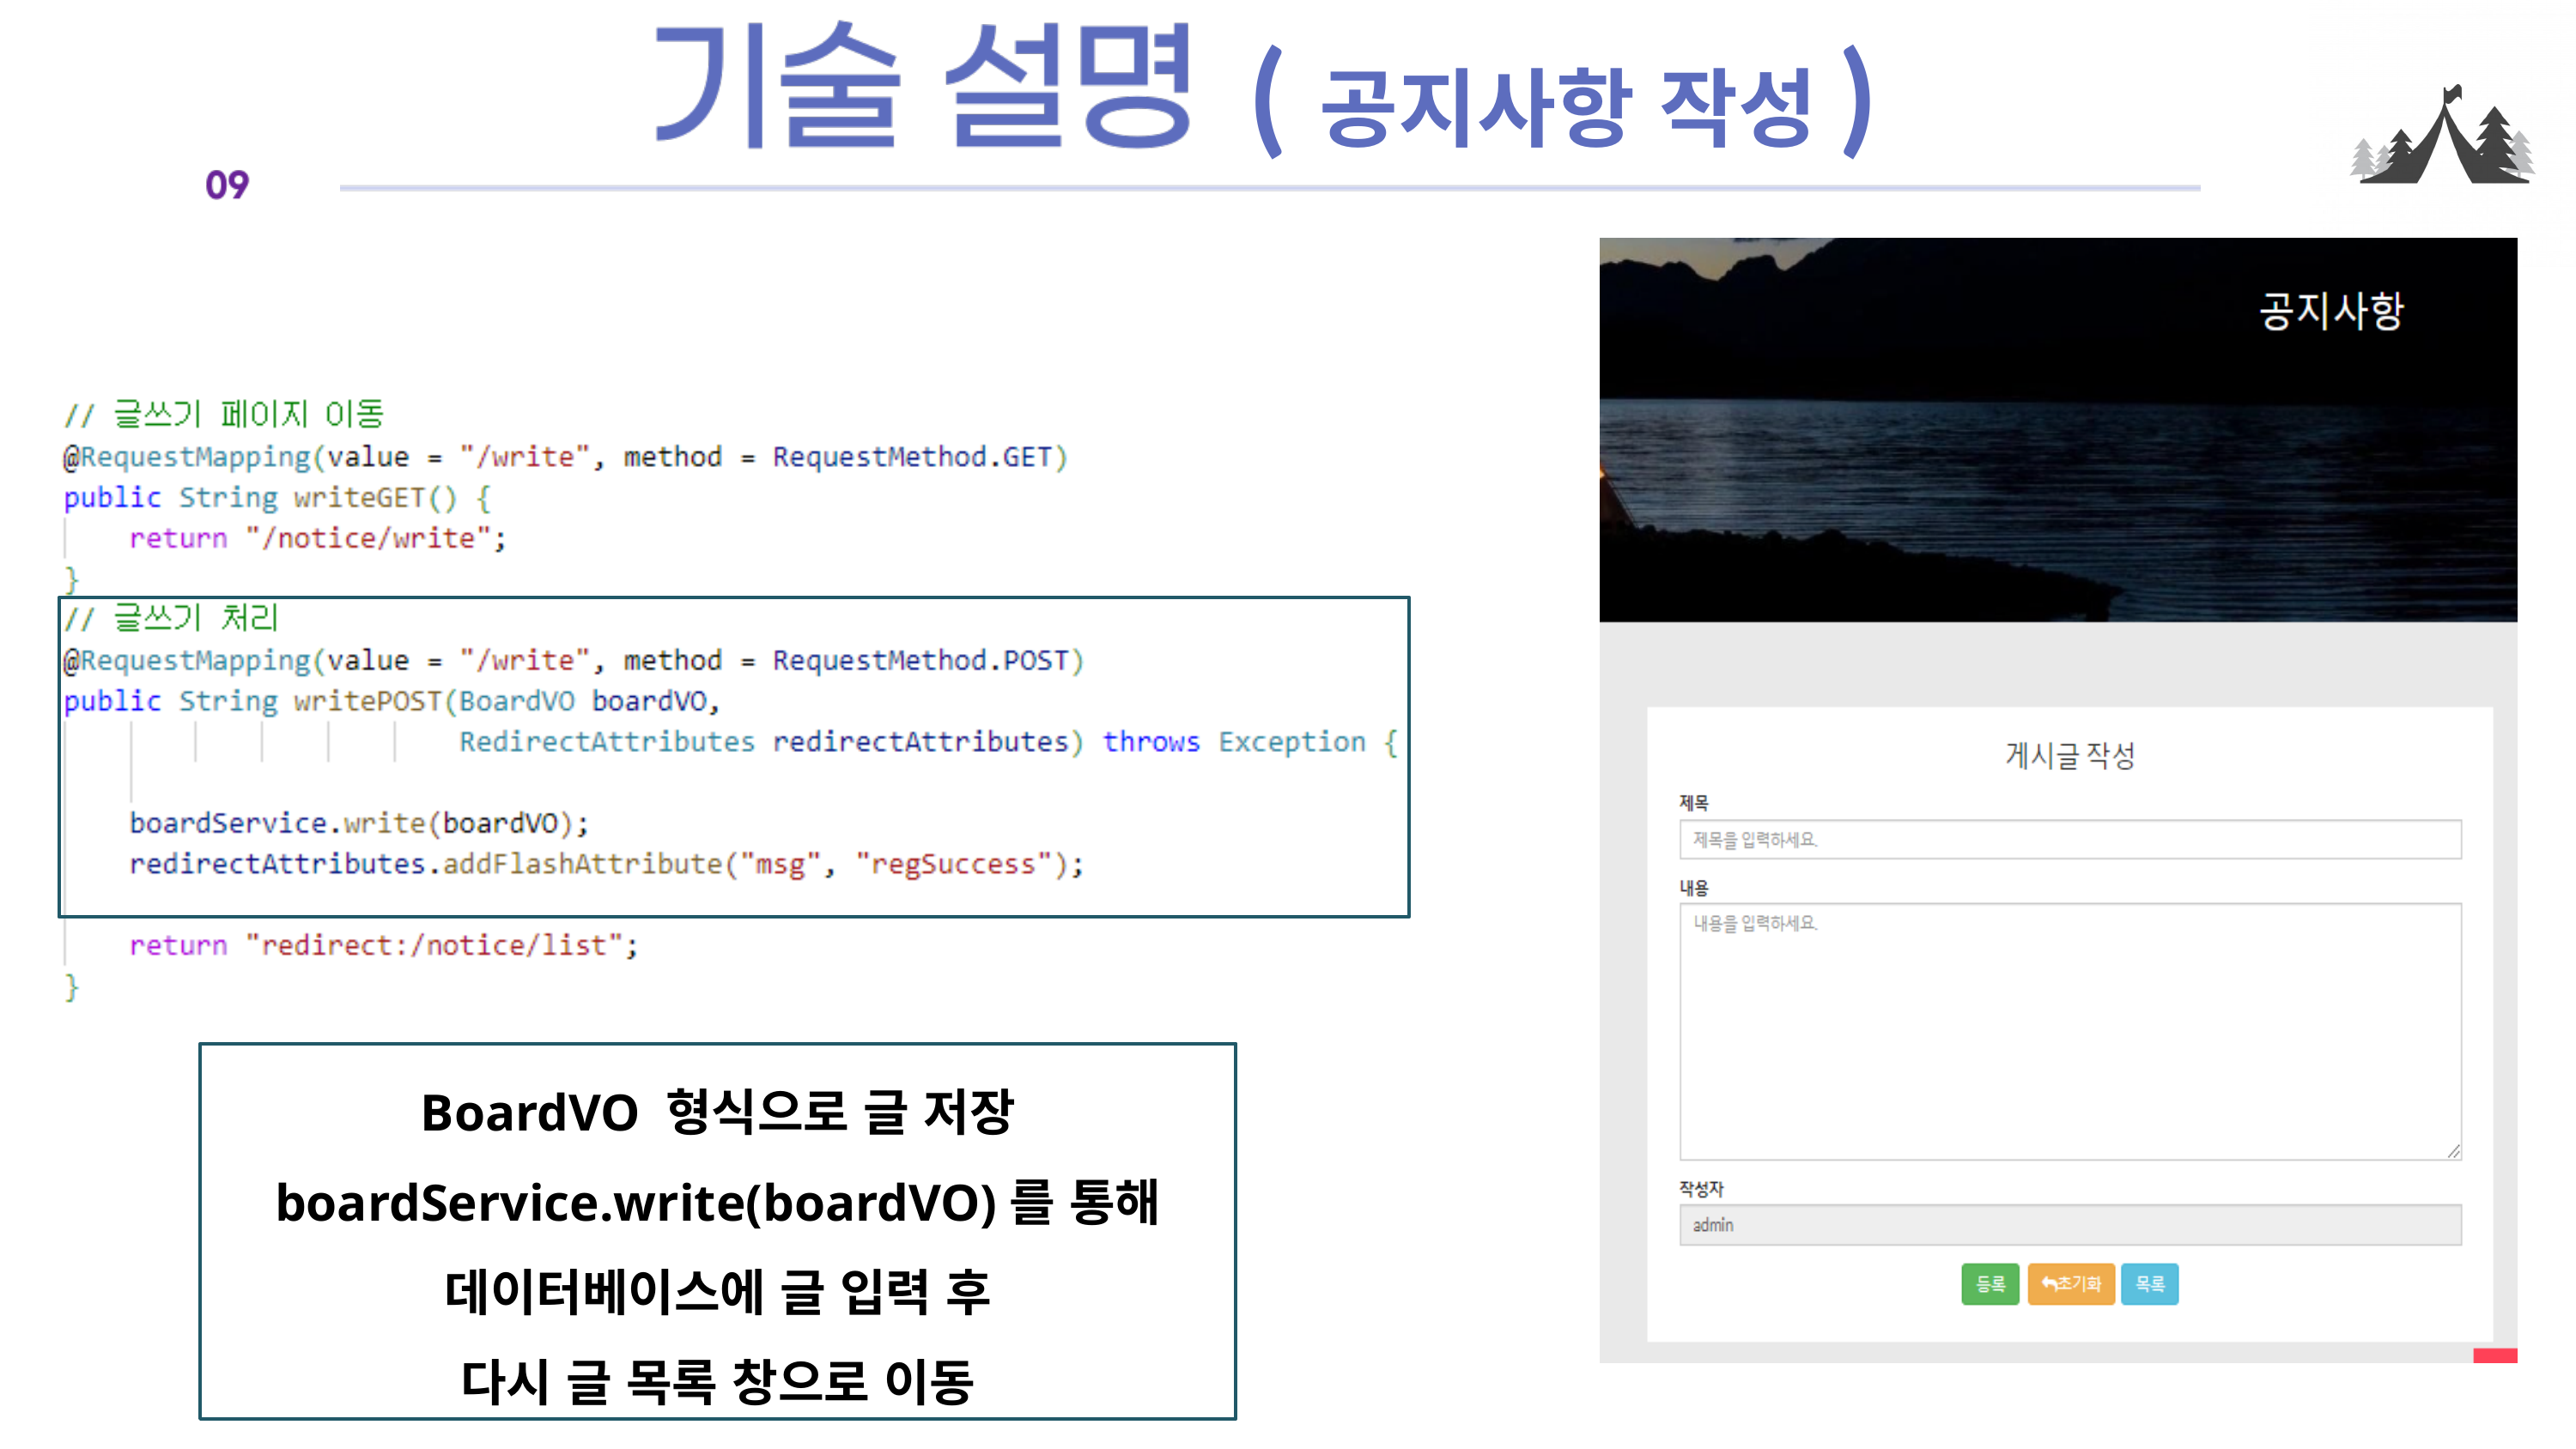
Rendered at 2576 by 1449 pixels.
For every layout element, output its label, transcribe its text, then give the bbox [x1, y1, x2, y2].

picture [1600, 0, 2576, 1364]
picture [60, 398, 1410, 1012]
text_box BoardVO 형식으로 글 저장 boardService.write(boardVO)를 통해 데이터베이스에 글 입력 후 다시 글 목록 창으로 이동 [198, 1042, 1237, 1421]
text_box (공지사항 작성) [1259, 5, 1915, 173]
picture [521, 0, 1255, 216]
picture [199, 160, 265, 228]
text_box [340, 180, 517, 197]
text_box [1259, 180, 2202, 197]
